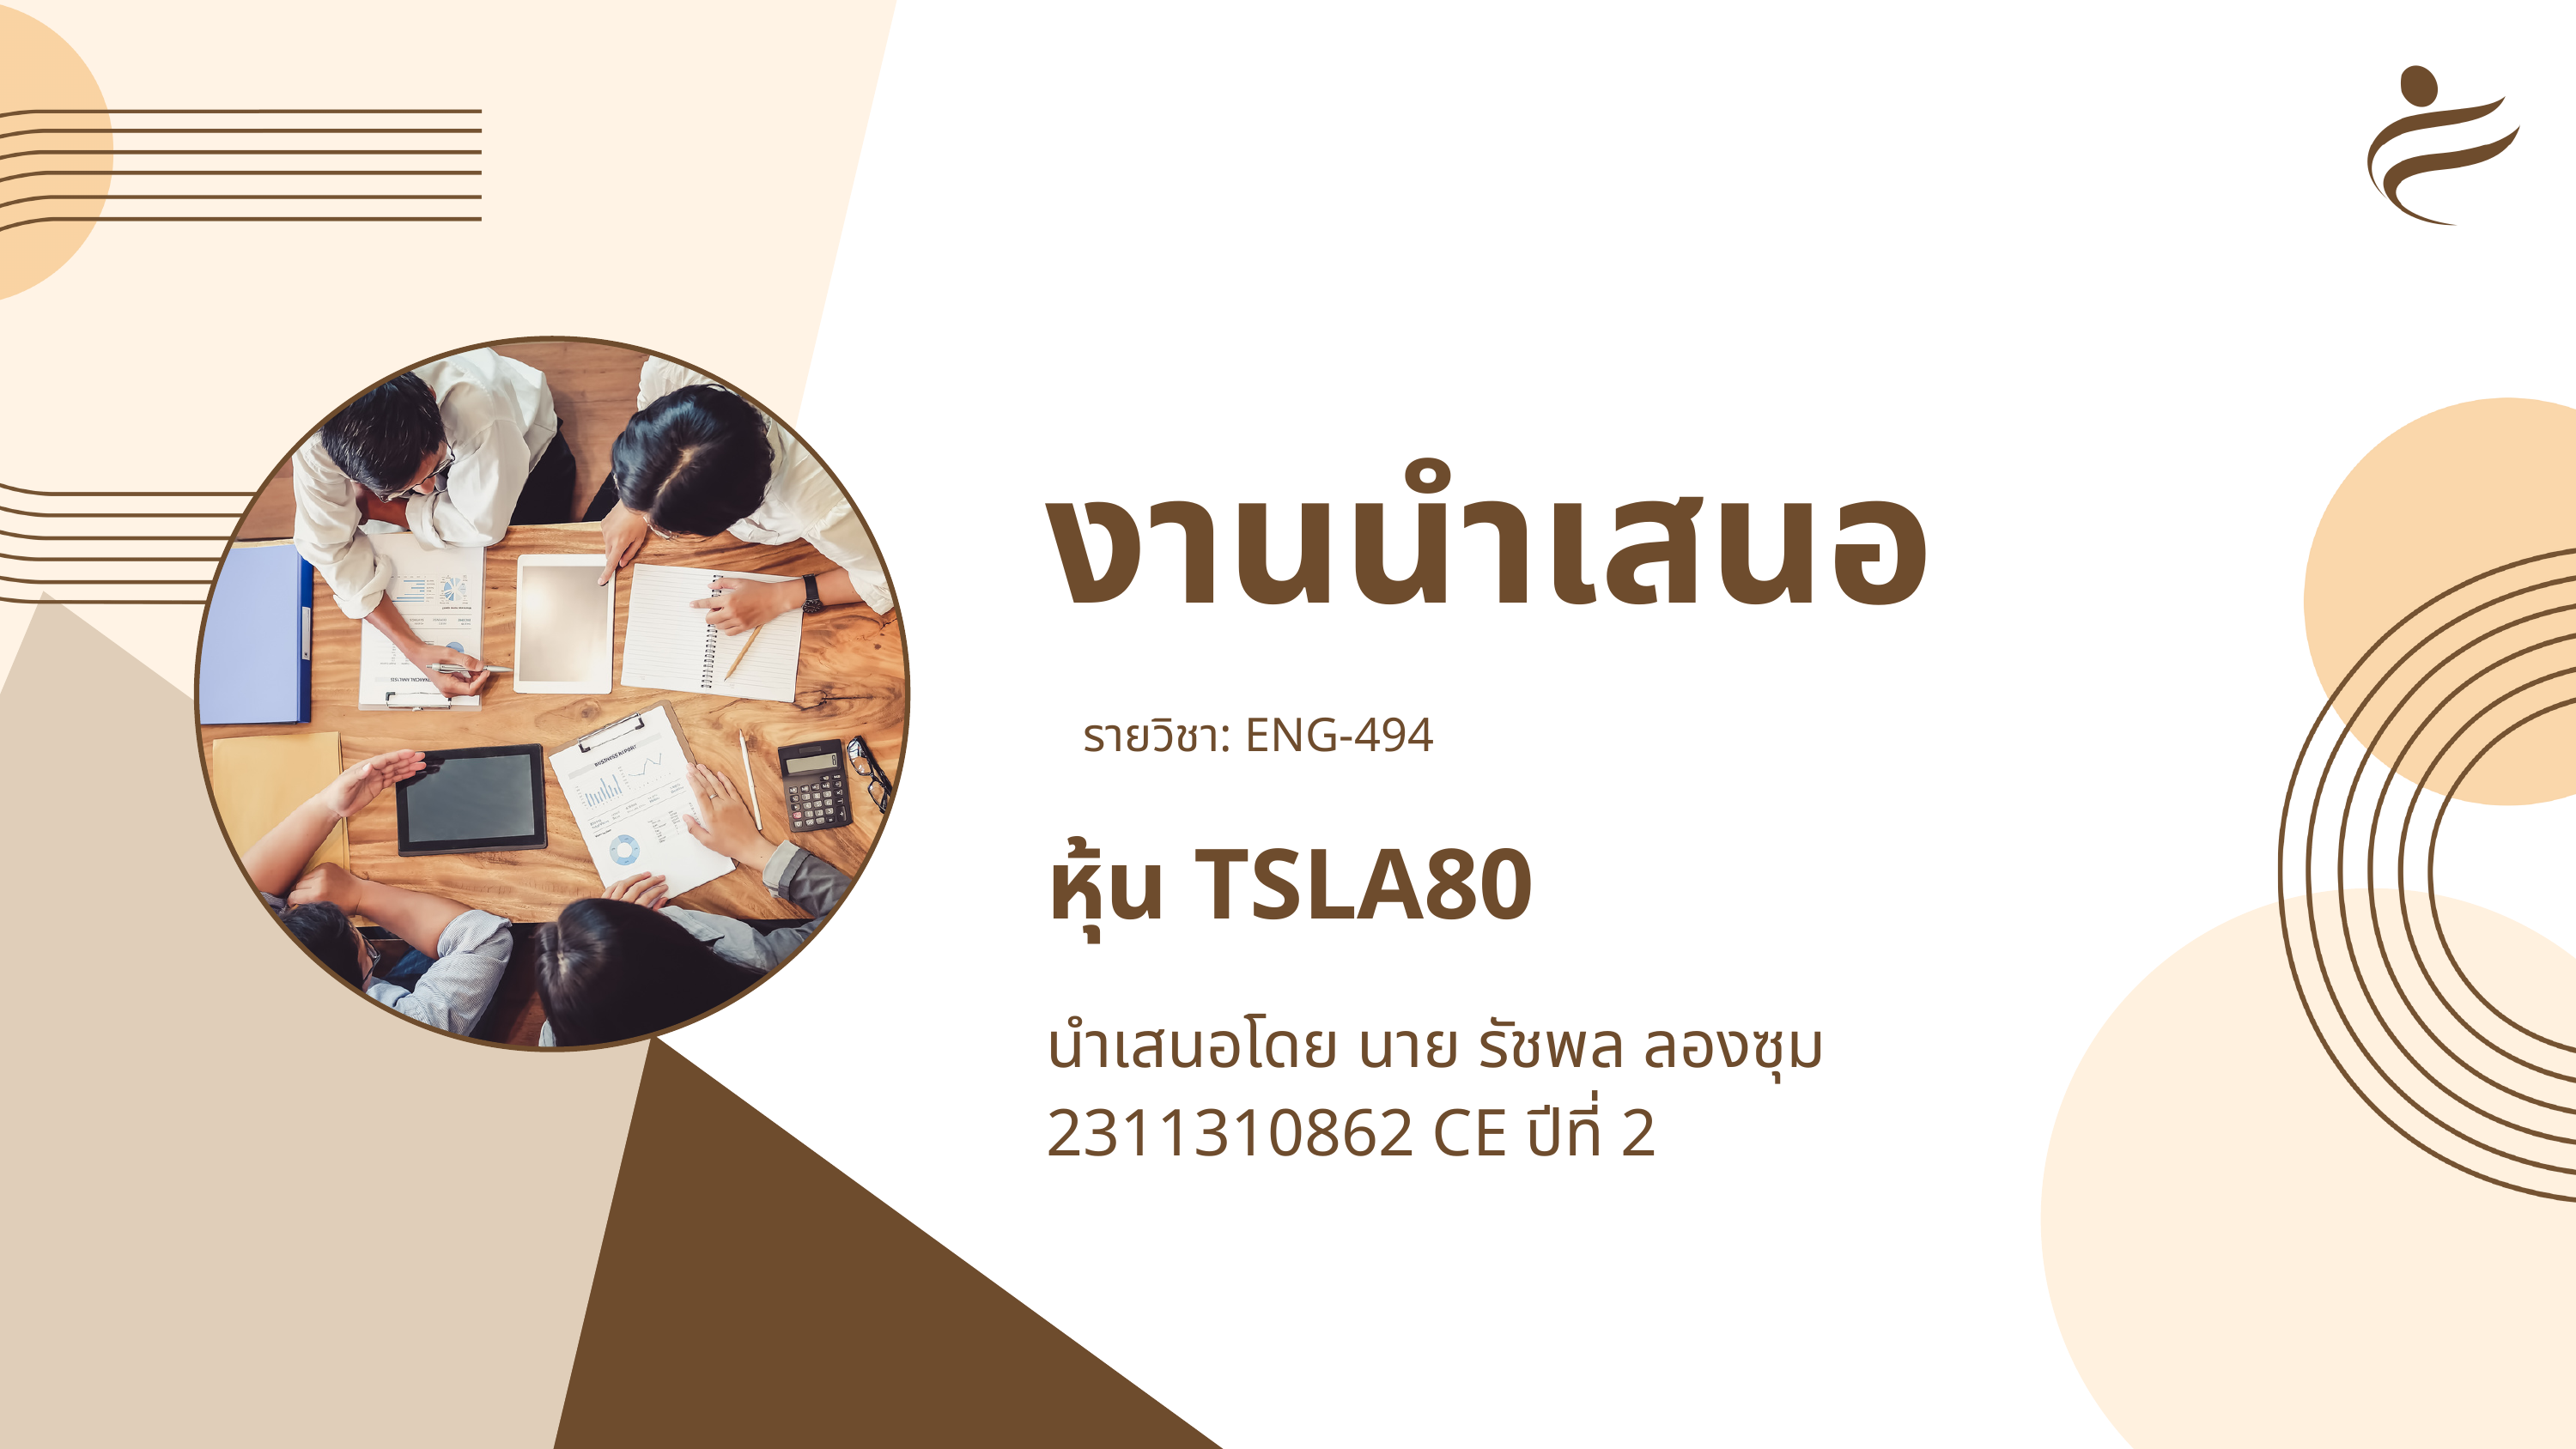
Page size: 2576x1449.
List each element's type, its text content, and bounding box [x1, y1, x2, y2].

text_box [2040, 888, 2576, 1449]
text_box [912, 800, 1255, 1449]
text_box นำเสนอโดย นาย รัชพล ลองซุม 2311310862 CE ปีที่ 2 [1258, 991, 2036, 1257]
text_box รายวิชา: ENG-494 [1046, 695, 1496, 761]
text_box งานนำเสนอ [1044, 483, 2251, 640]
text_box หุ้น TSLA80 [1258, 804, 2277, 991]
text_box [2342, 63, 2521, 227]
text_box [196, 338, 908, 1050]
text_box [2277, 397, 2576, 887]
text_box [0, 0, 908, 1449]
